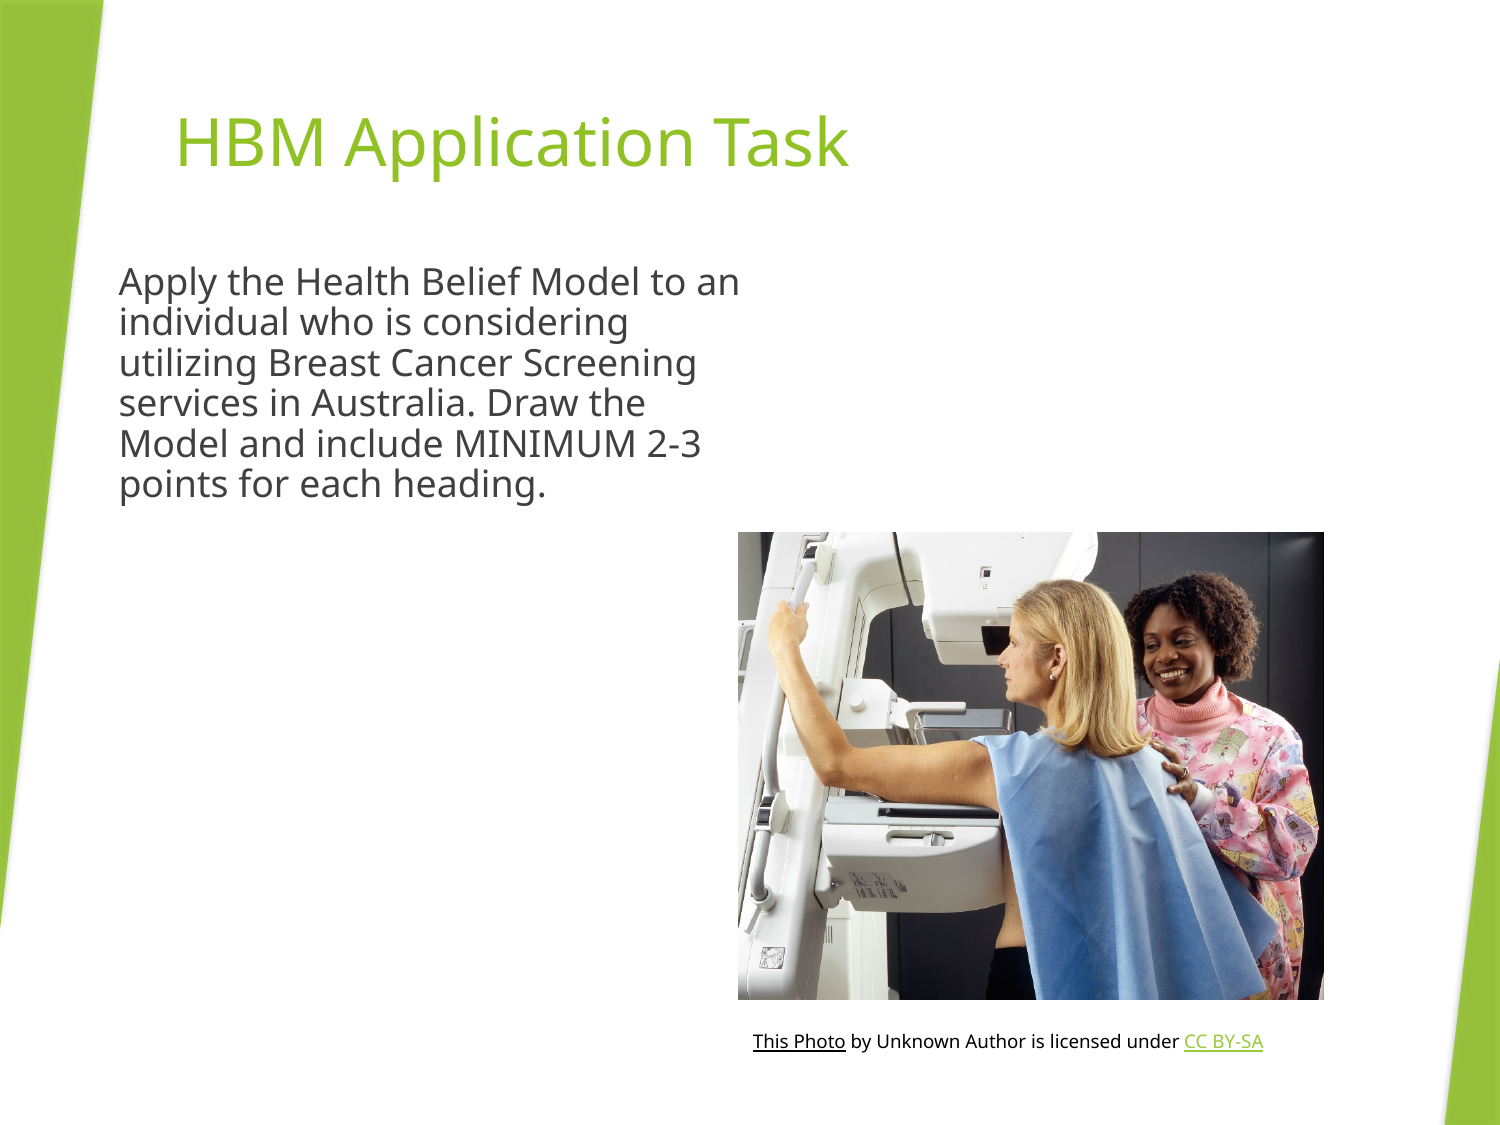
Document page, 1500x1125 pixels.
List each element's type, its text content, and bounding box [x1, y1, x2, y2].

picture [737, 531, 1324, 1001]
text_box This Photo by Unknown Author is licensed under CC BY-SA [738, 1022, 1324, 1063]
list Apply the Health Belief Model to an individual who is considering utilizing Breast Cancer Screening services in Australia. Draw the Model and include MINIMUM 2-3 points for each heading. [103, 255, 762, 999]
text_box [1443, 657, 1500, 1125]
text_box [0, 0, 1500, 1125]
text_box [0, 0, 105, 931]
title HBM Application Task [159, 92, 1340, 195]
